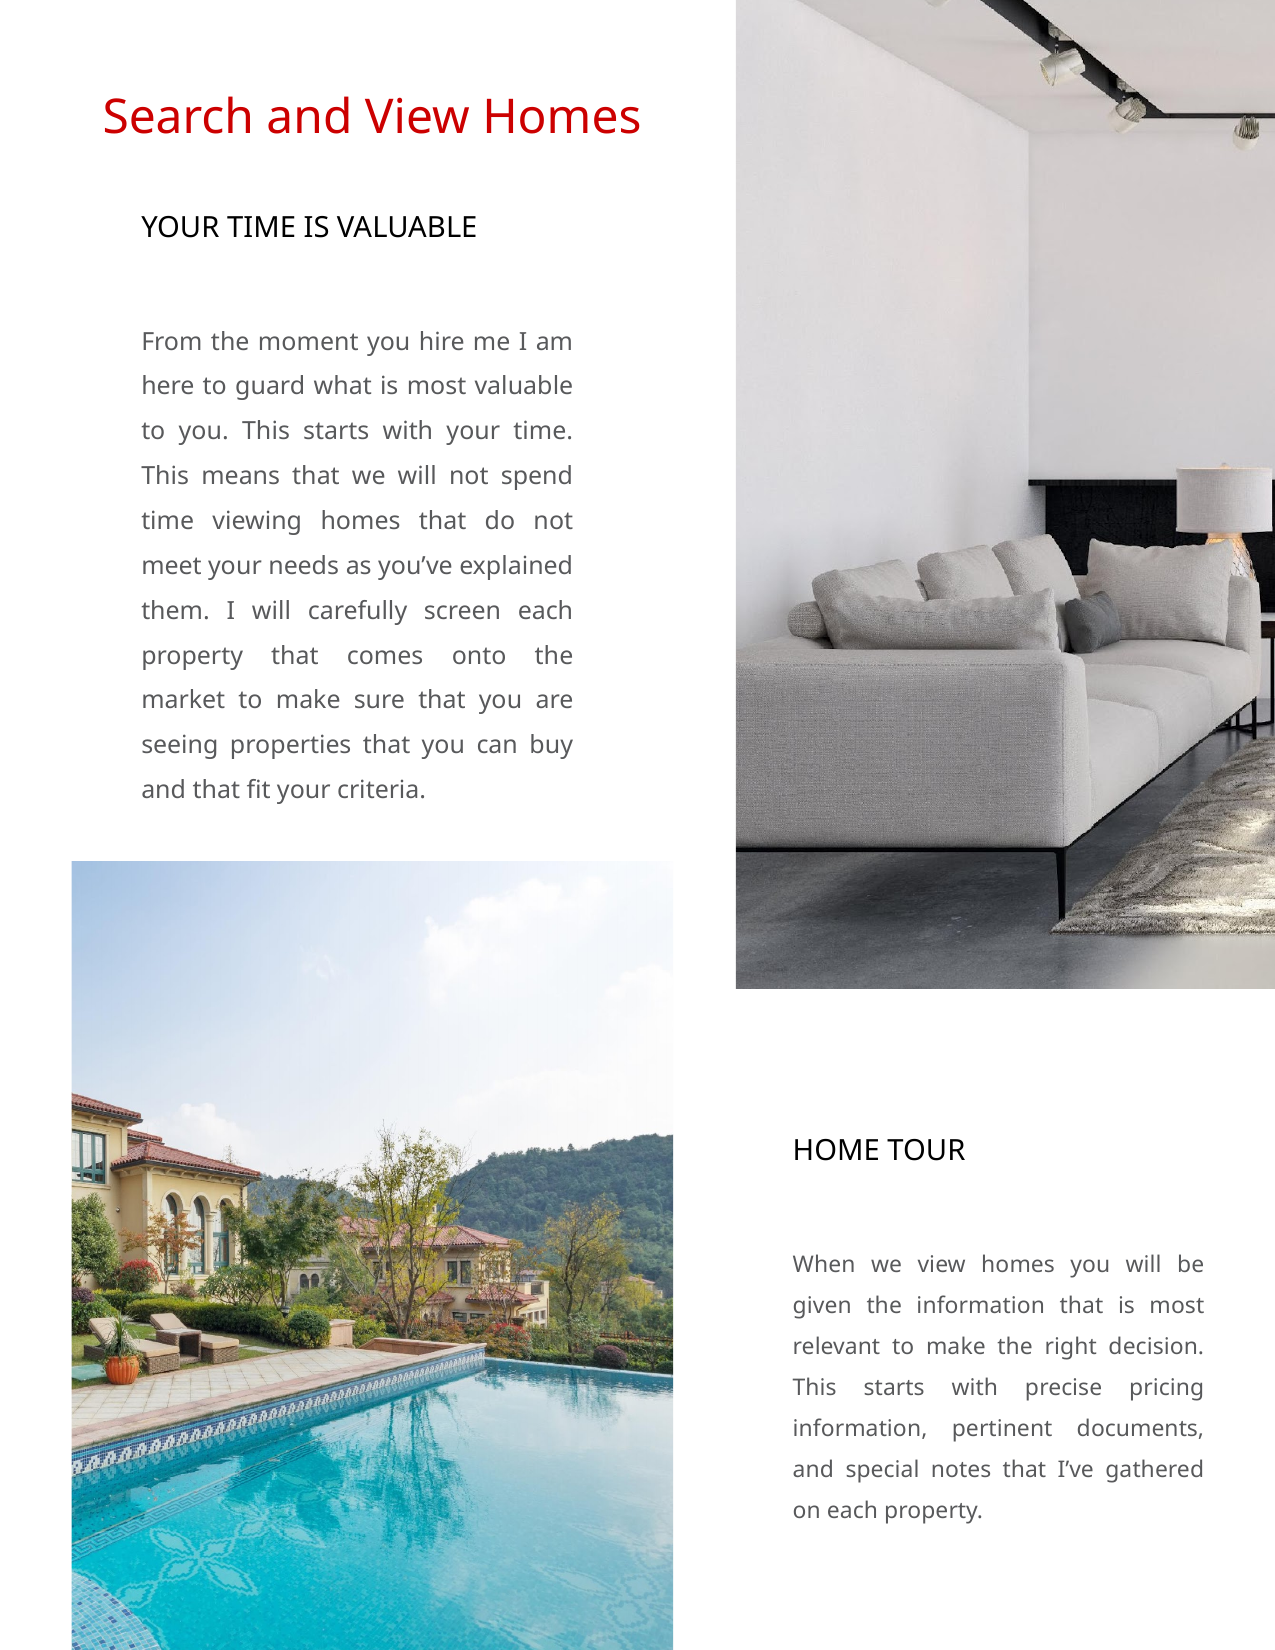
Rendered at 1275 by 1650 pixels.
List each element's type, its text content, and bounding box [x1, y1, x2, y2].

text_box YOUR TIME IS VALUABLE [138, 209, 514, 277]
picture [71, 861, 674, 1650]
text_box HOME TOUR [789, 1133, 1166, 1200]
picture [735, 0, 1275, 990]
text_box When we view homes you will be given the information that is most relevant to make the right decision. This starts with precise pricing information, pertinent documents, and special notes that I’ve gathered on each property. [789, 1232, 1208, 1571]
text_box From the moment you hire me I am here to guard what is most valuable to you. This starts with your time. This means that we will not spend time viewing homes that do not meet your needs as you’ve explained them. I will carefully screen each property that comes onto the market to make sure that you are seeing properties that you can buy and that fit your criteria. [138, 307, 577, 427]
text_box Search and View Homes [71, 91, 674, 147]
